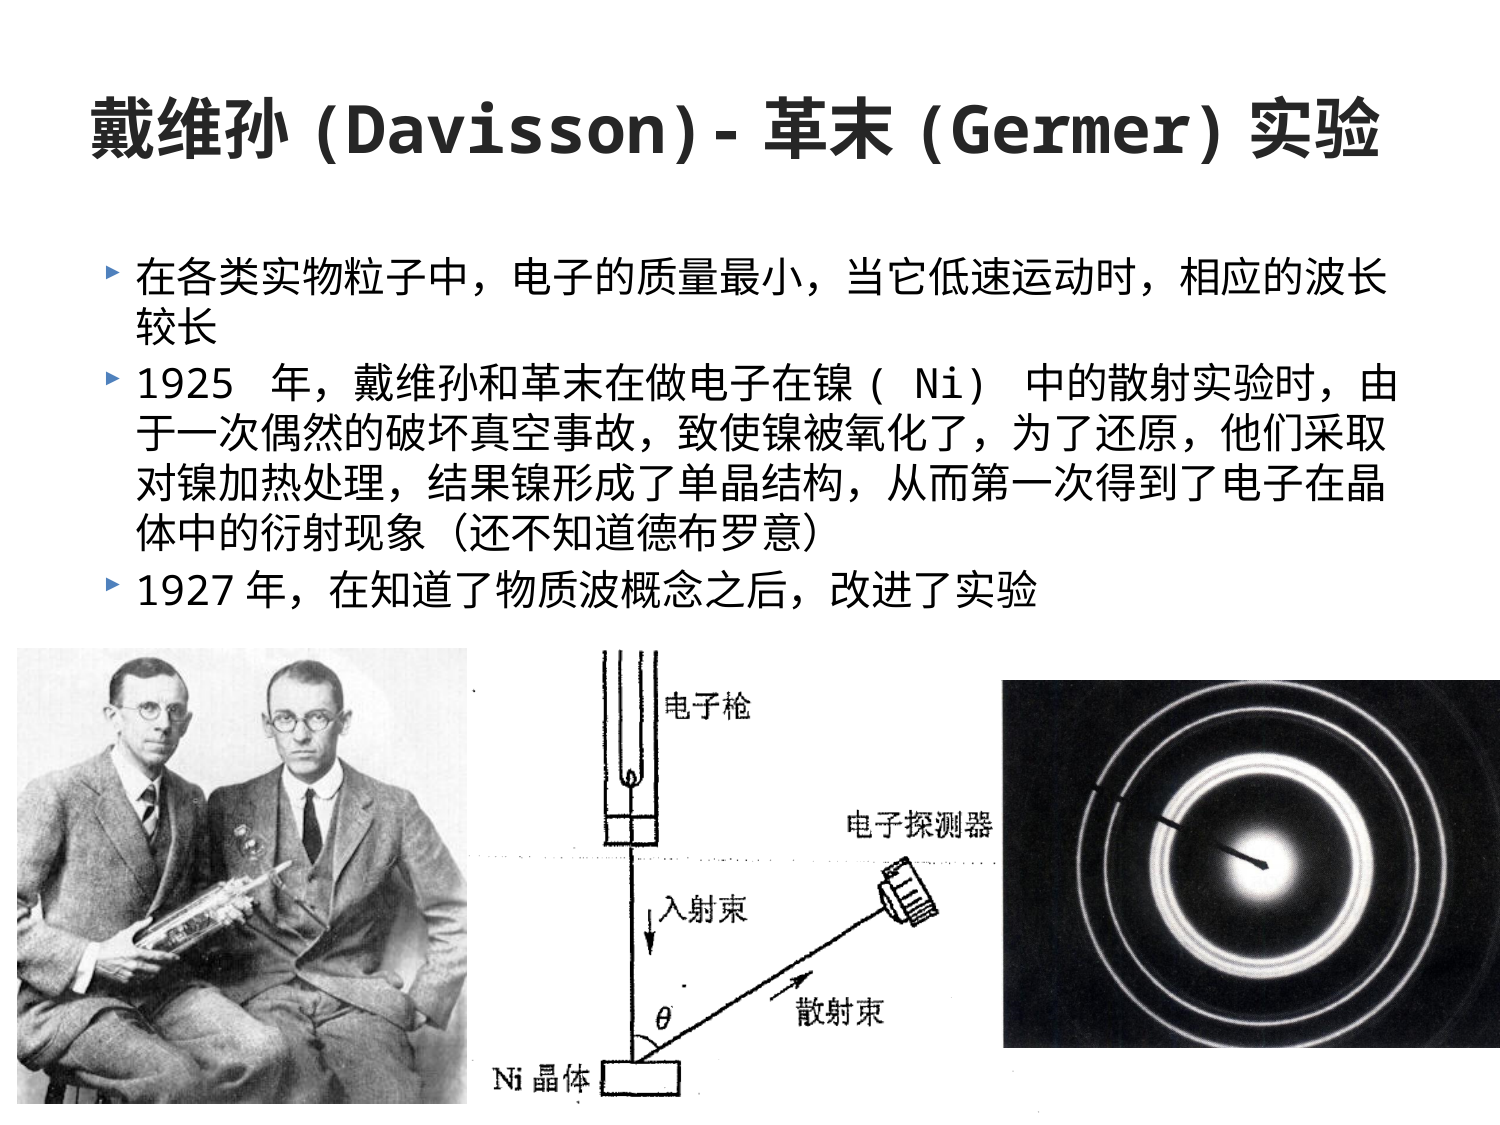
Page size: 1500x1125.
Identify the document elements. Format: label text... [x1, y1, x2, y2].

title 戴维孙(Davisson)-革末(Germer)实验 [75, 45, 1425, 209]
picture [17, 615, 1500, 1125]
list 在各类实物粒子中，电子的质量最小，当它低速运动时，相应的波长较长 1925 年，戴维孙和革末在做电子在镍( Ni) 中的散射实验时，由于一次偶然的破坏真空事故，致使镍被氧化了，为了还原，他们采取对镍加热处理，结果镍形成了单晶结构，从而第一次得到了电子在晶体中的衍射现象（还不知道德布罗意） 1927年，在知道了物质波概念之后，改进了实验 [75, 242, 1425, 678]
